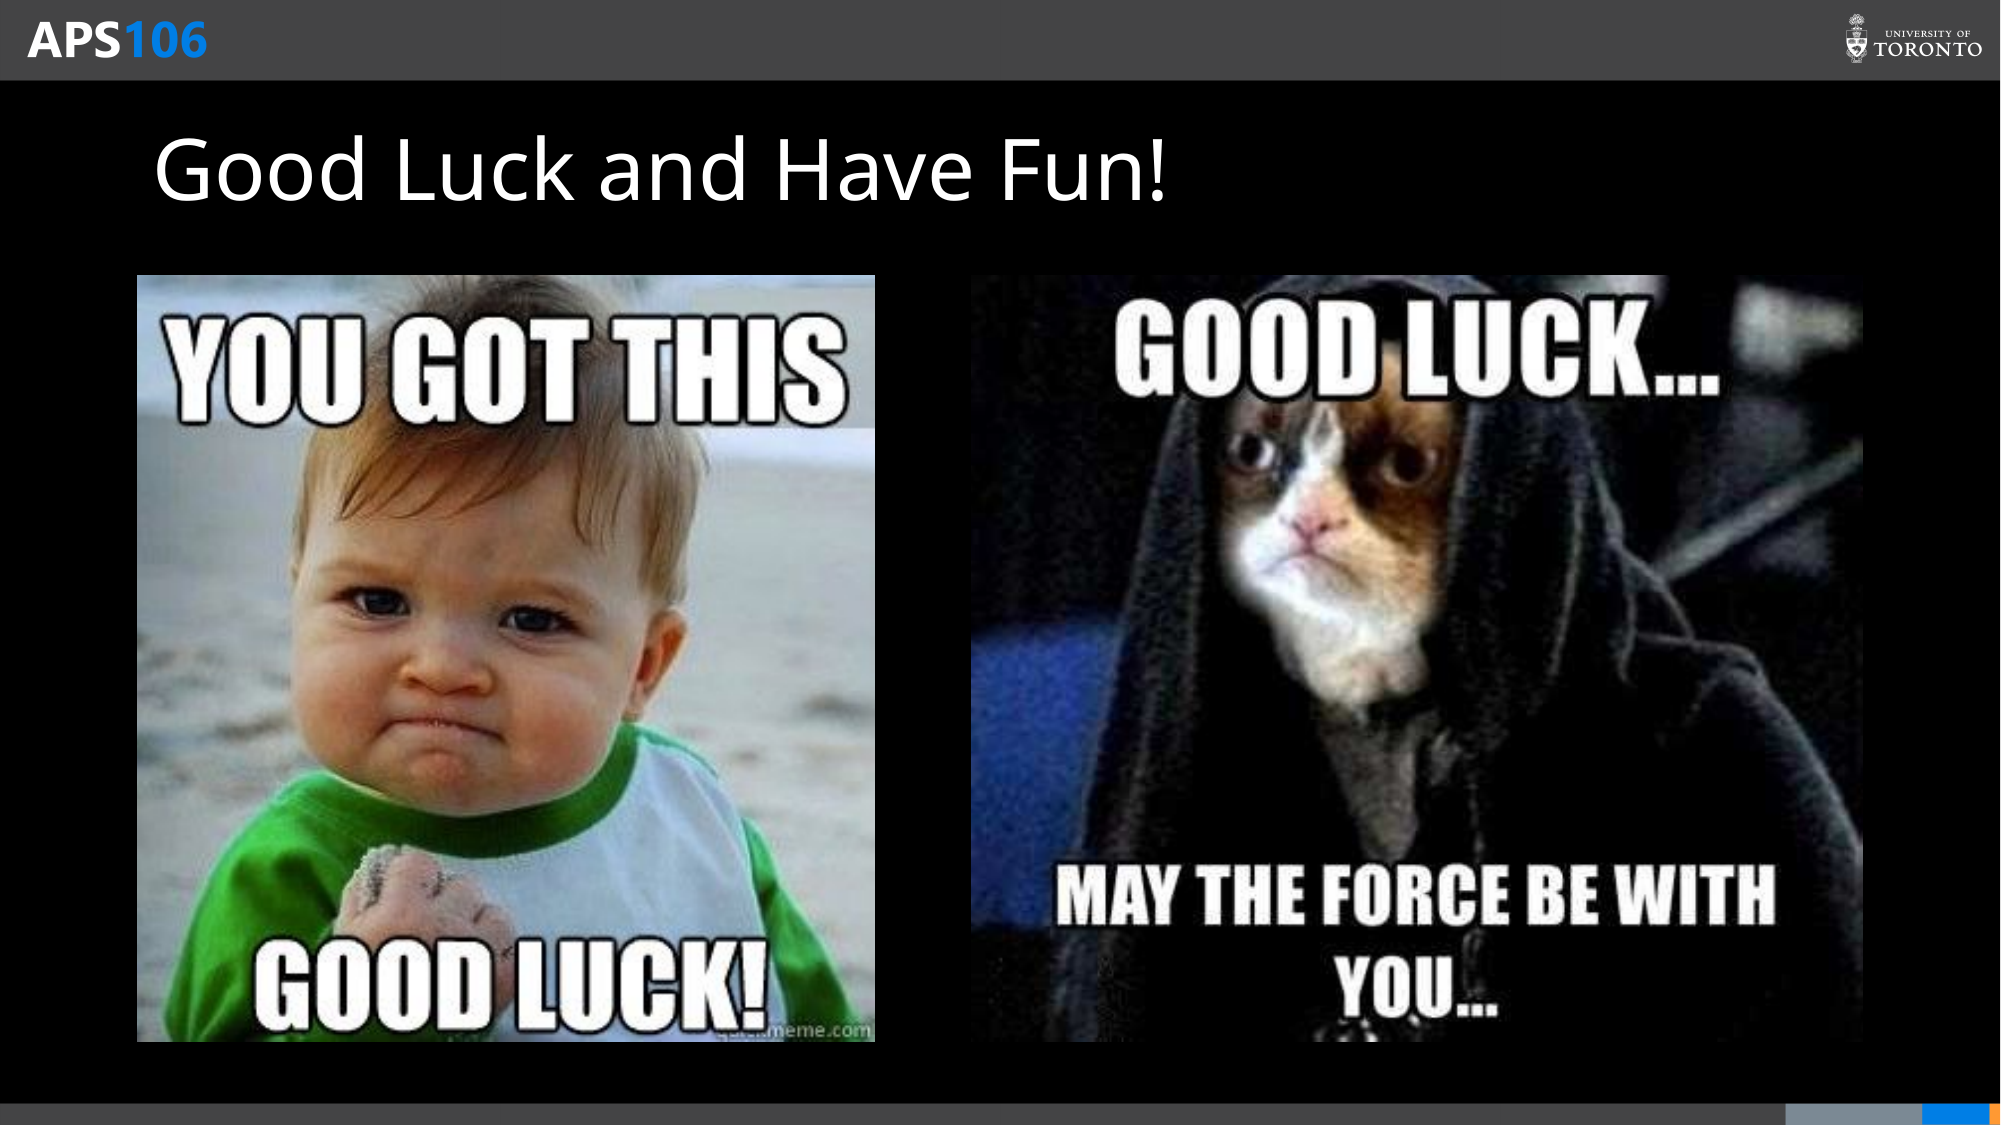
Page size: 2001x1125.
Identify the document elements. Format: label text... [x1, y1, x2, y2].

title Good Luck and Have Fun! [137, 119, 1863, 227]
picture [0, 0, 2001, 1125]
